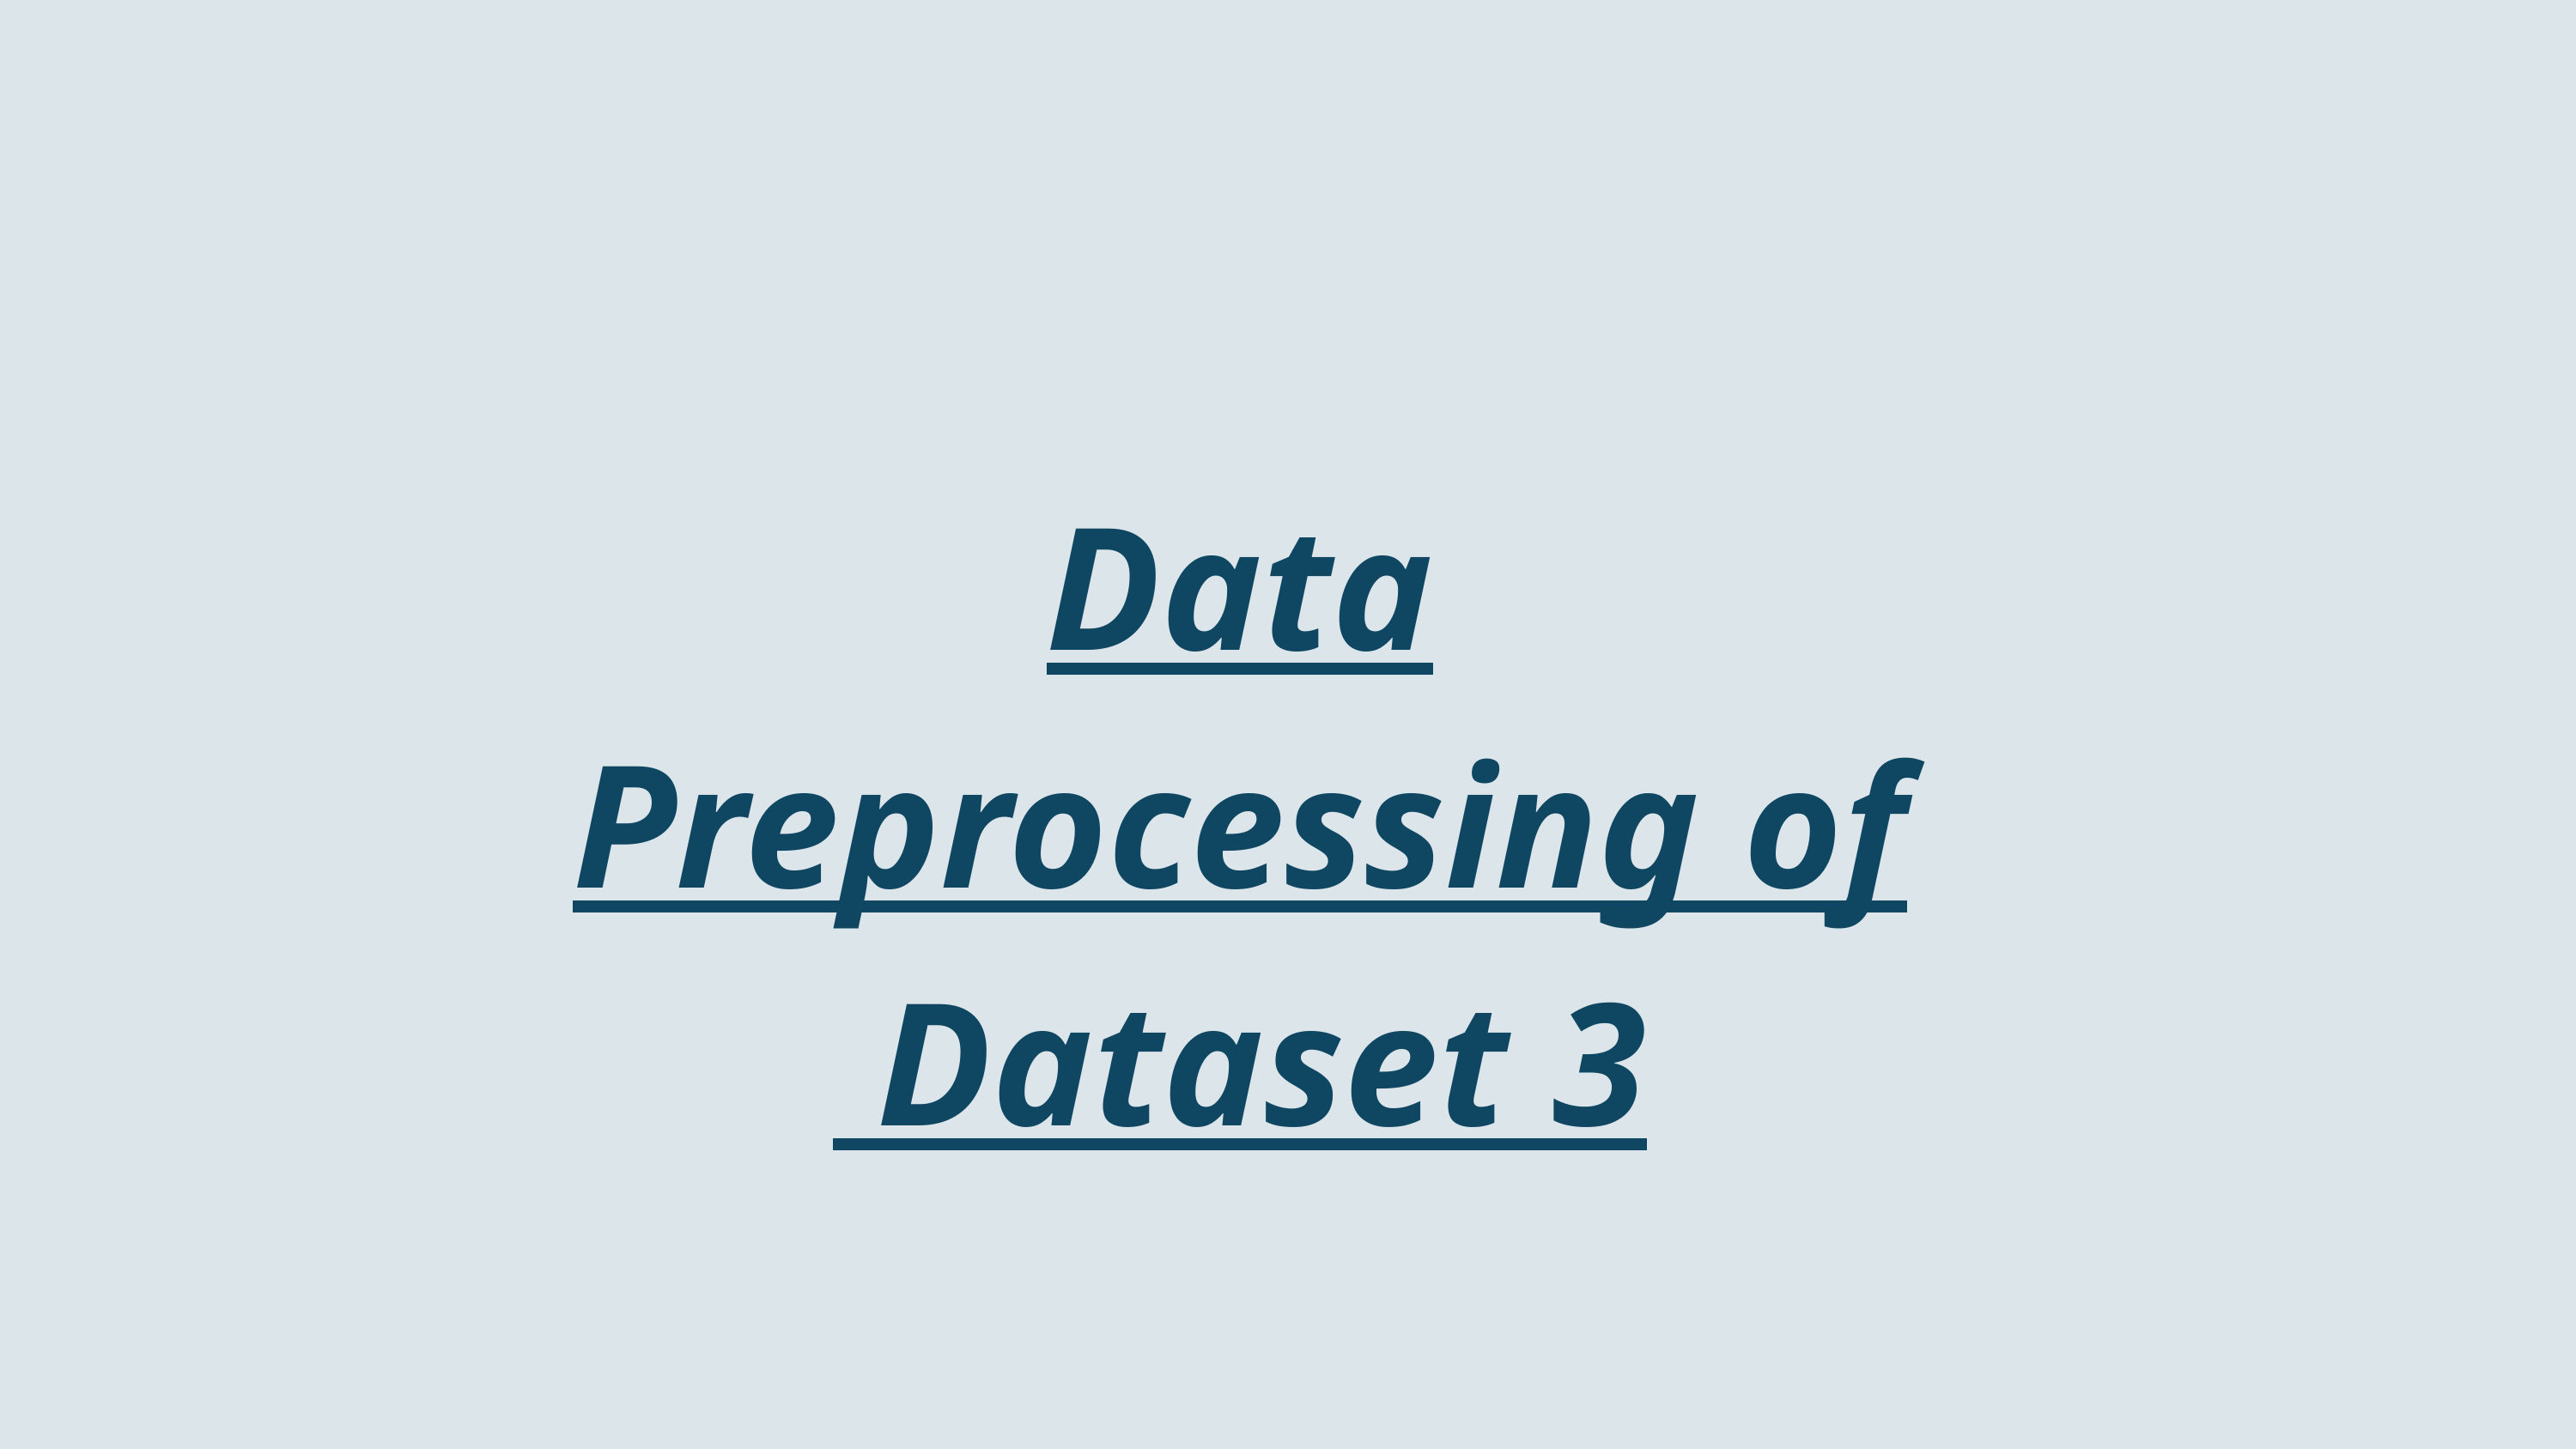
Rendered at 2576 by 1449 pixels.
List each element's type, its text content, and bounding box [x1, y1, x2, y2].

text_box Data Preprocessing of Dataset 3 [572, 446, 1908, 1397]
